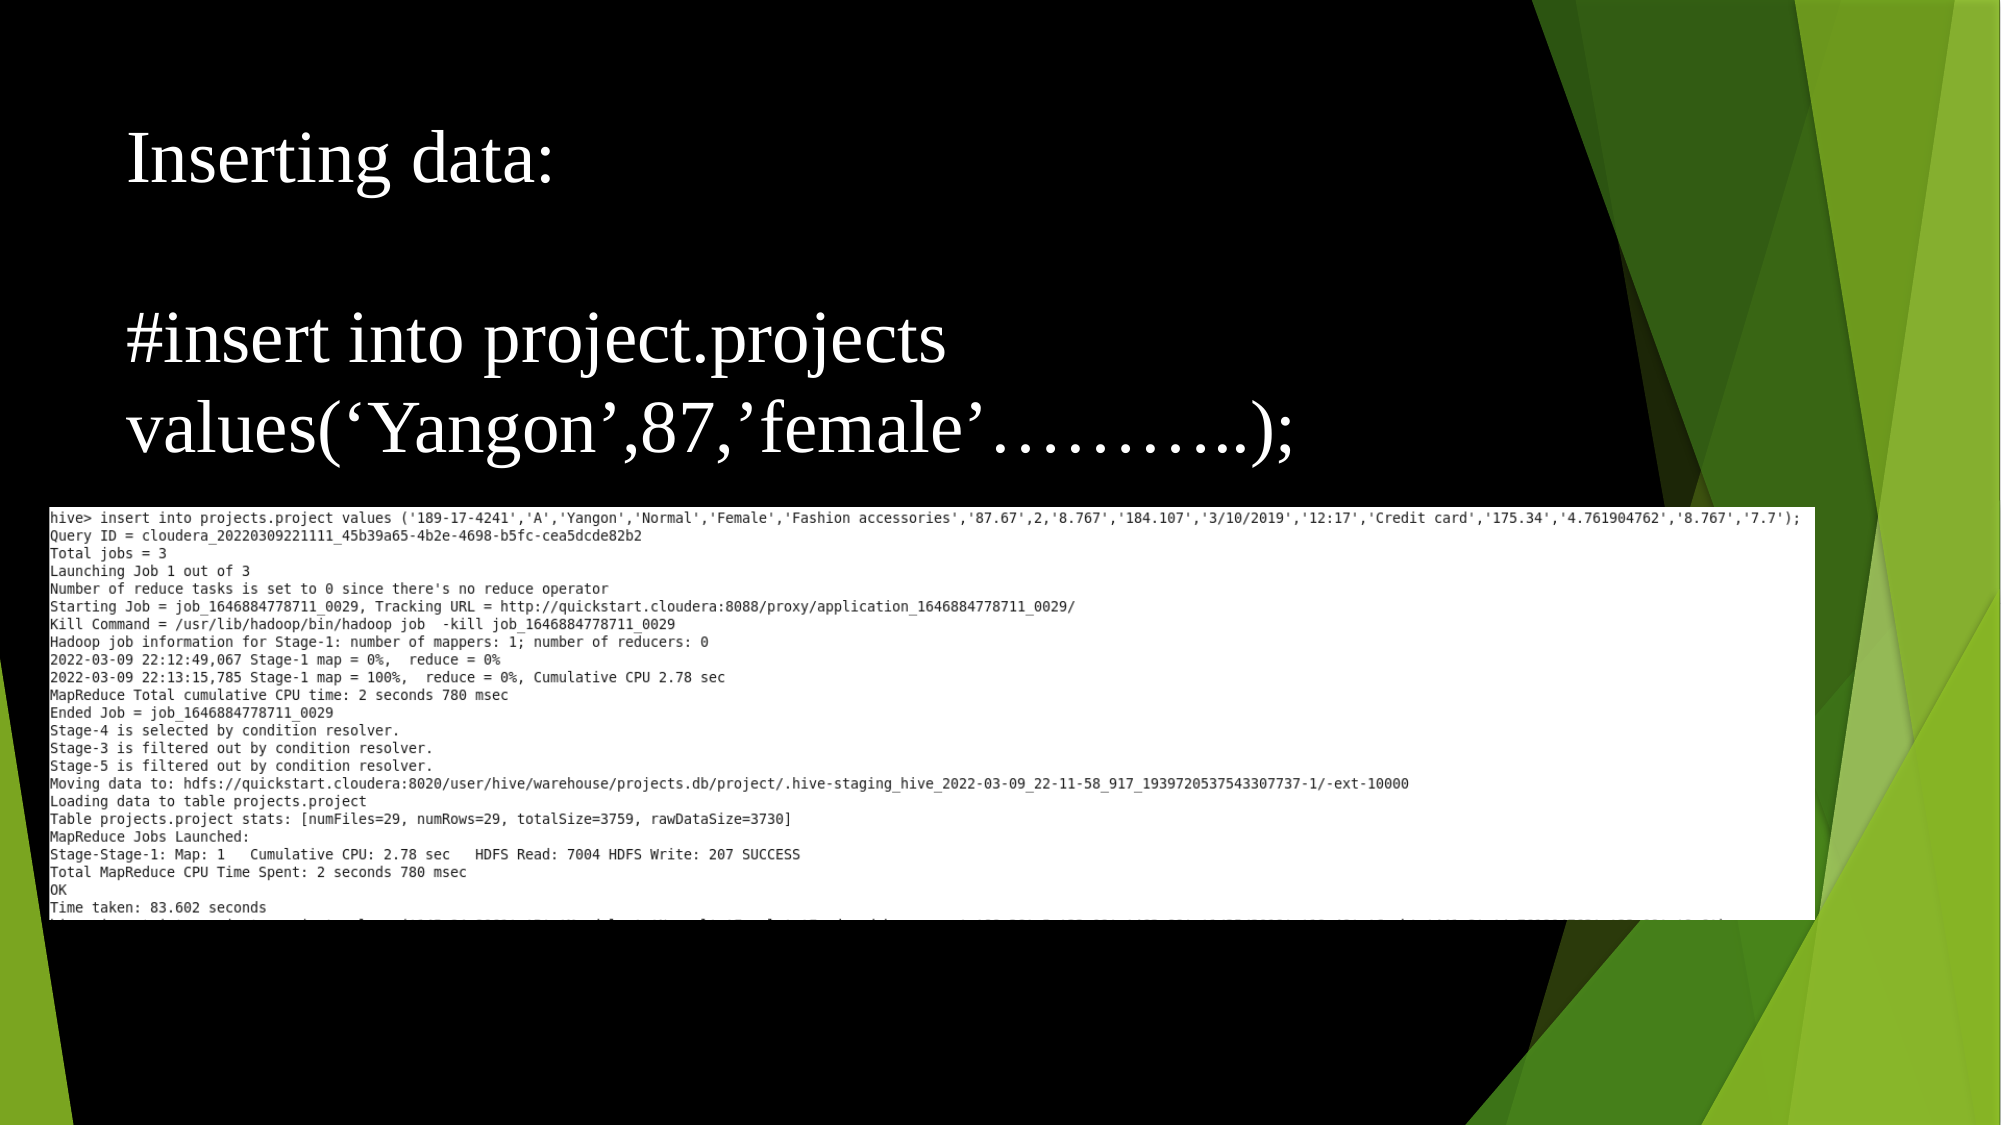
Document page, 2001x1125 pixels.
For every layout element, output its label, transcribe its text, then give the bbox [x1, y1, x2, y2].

picture [48, 507, 1816, 921]
title Inserting data: #insert into project.projects values(‘Yangon’,87,’female’………..); [111, 99, 1955, 474]
